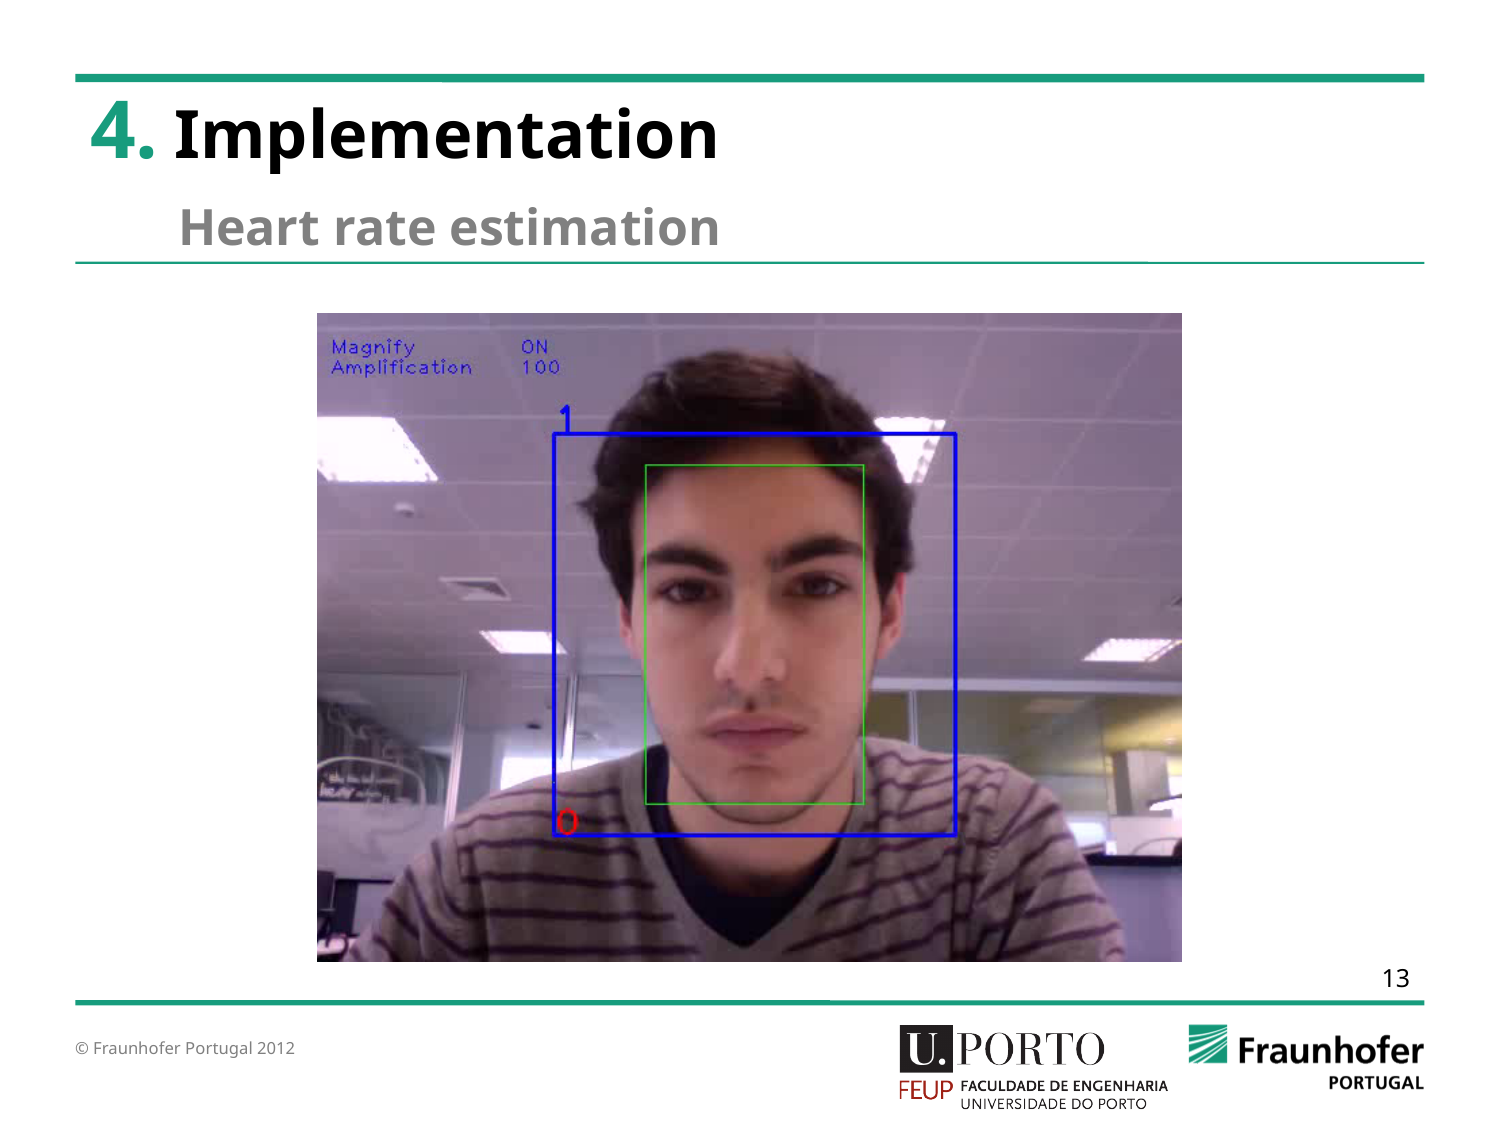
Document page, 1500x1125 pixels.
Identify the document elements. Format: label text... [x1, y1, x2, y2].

title Implementation [75, 84, 1425, 185]
picture [1176, 1012, 1437, 1103]
list Heart rate estimation [163, 187, 1425, 263]
picture [899, 1021, 1170, 1113]
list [316, 312, 1183, 963]
